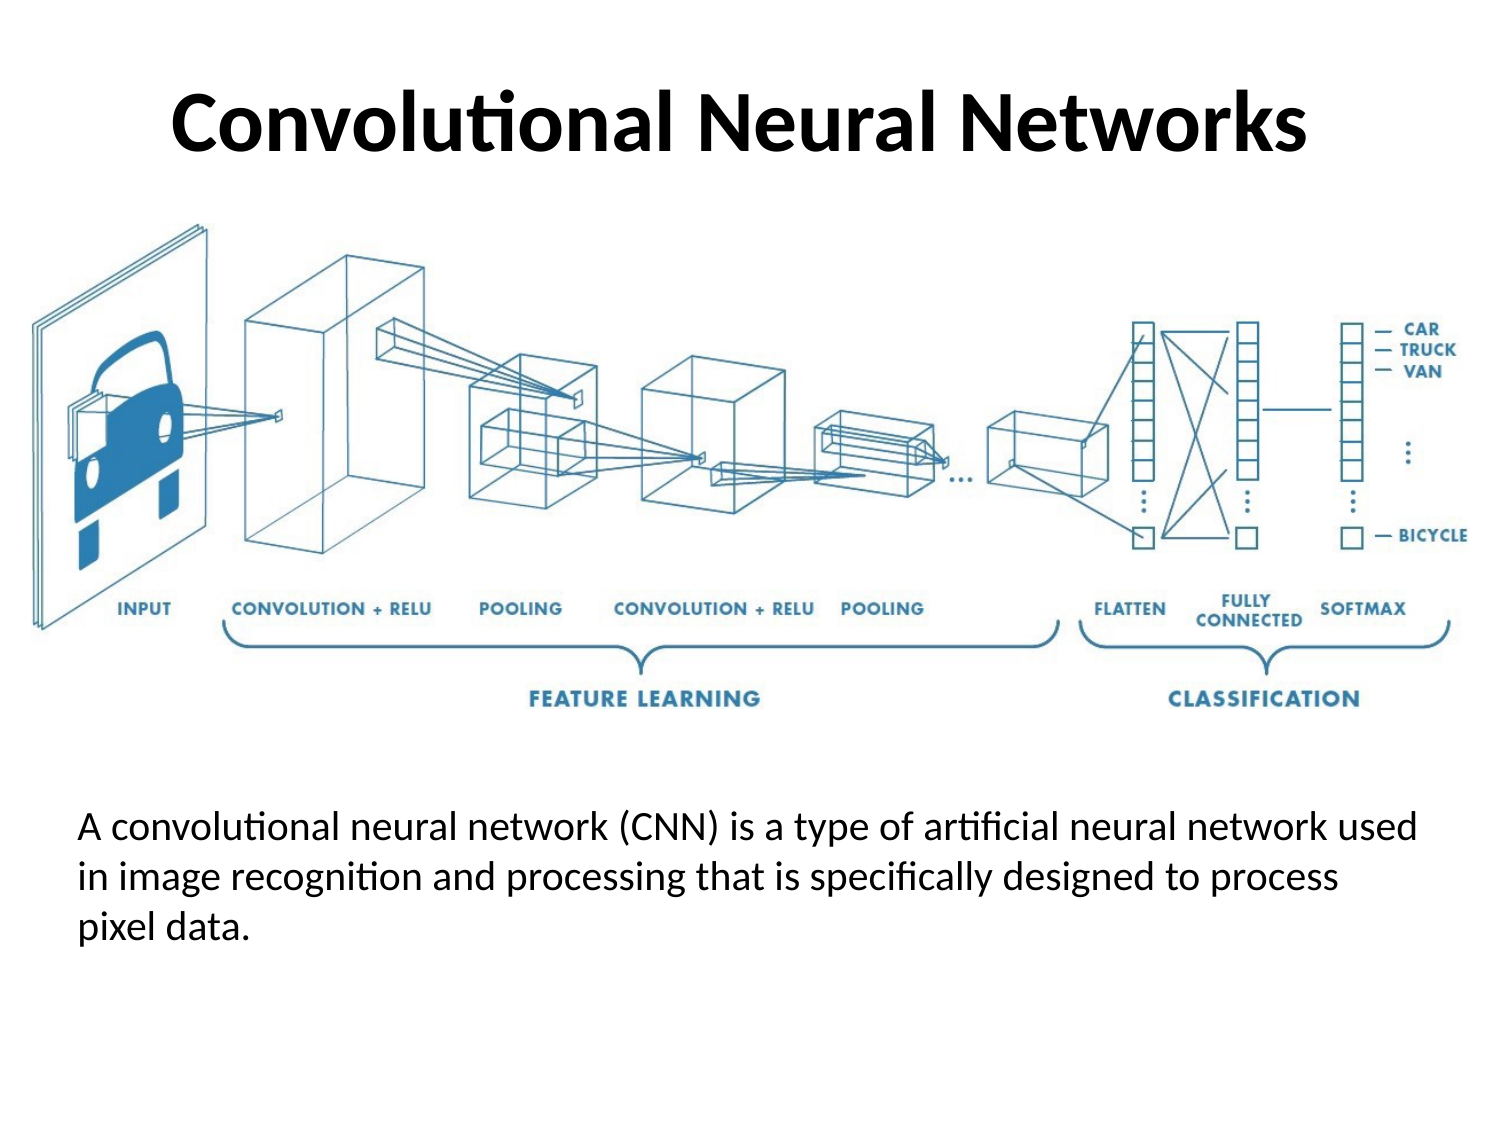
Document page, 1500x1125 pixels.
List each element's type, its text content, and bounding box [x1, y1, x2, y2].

text_box Convolutional Neural Networks [103, 24, 1397, 178]
picture [31, 223, 1469, 709]
text_box A convolutional neural network (CNN) is a type of artificial neural network used in image recognition and processing that is specifically designed to process pixel data. [62, 791, 1438, 956]
